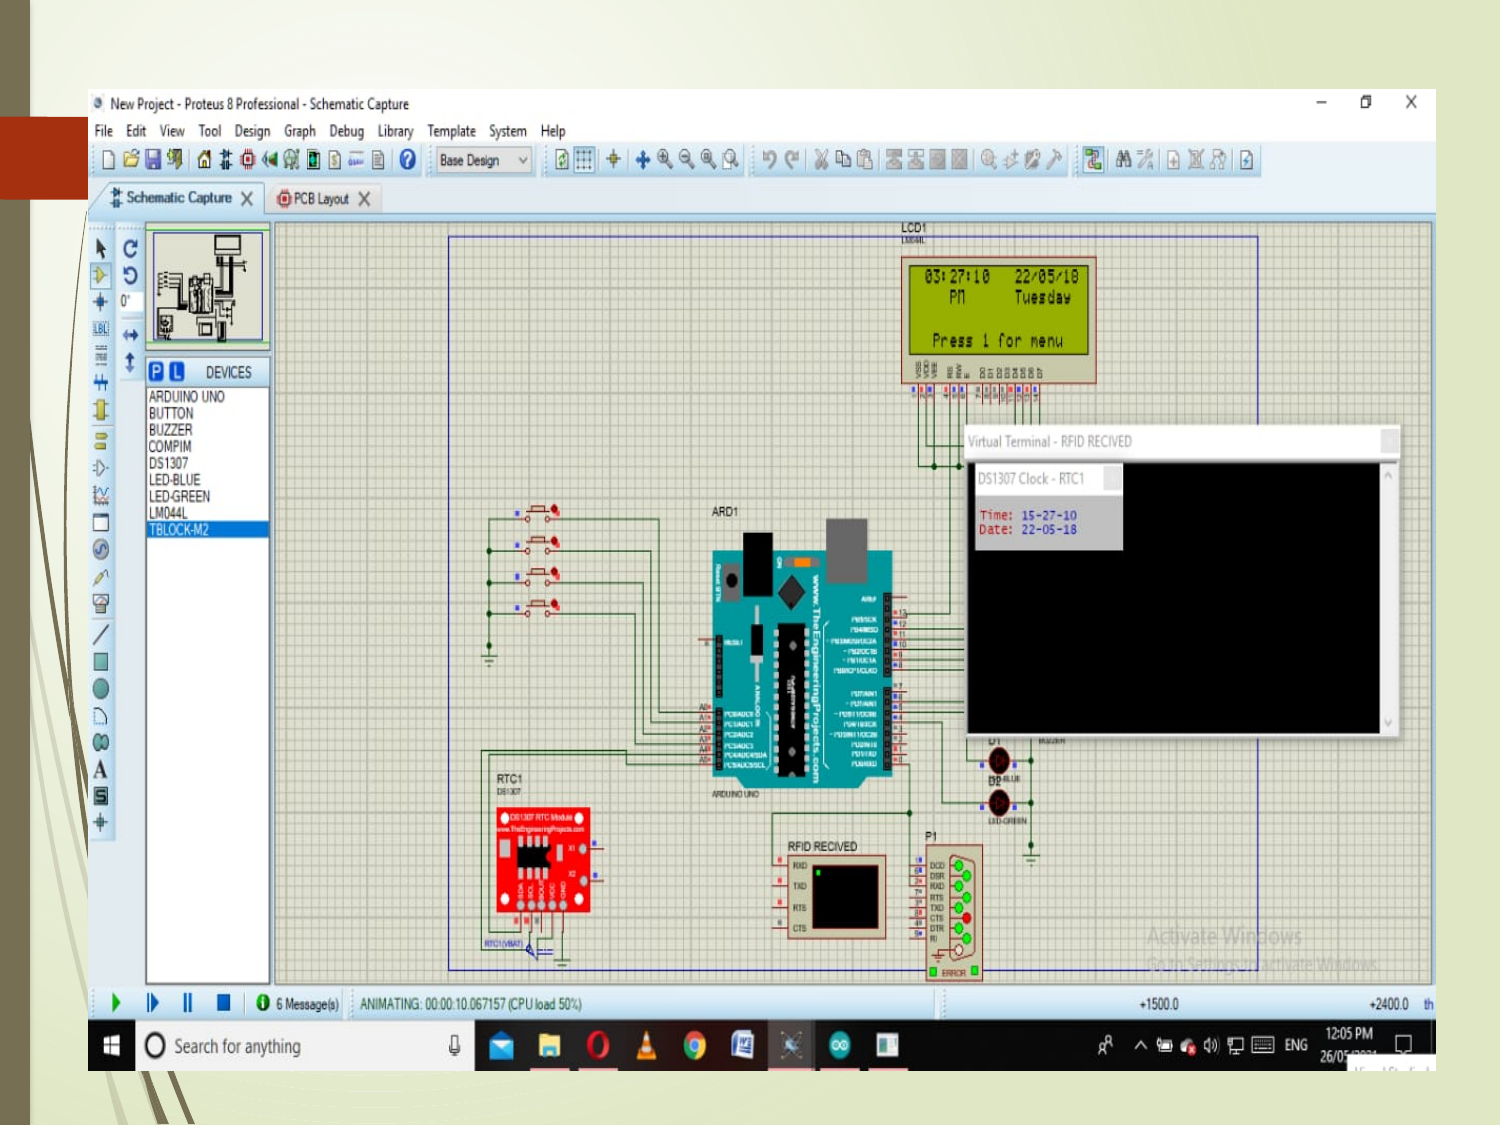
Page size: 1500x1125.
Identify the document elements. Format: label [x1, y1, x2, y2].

list [88, 89, 1436, 1071]
